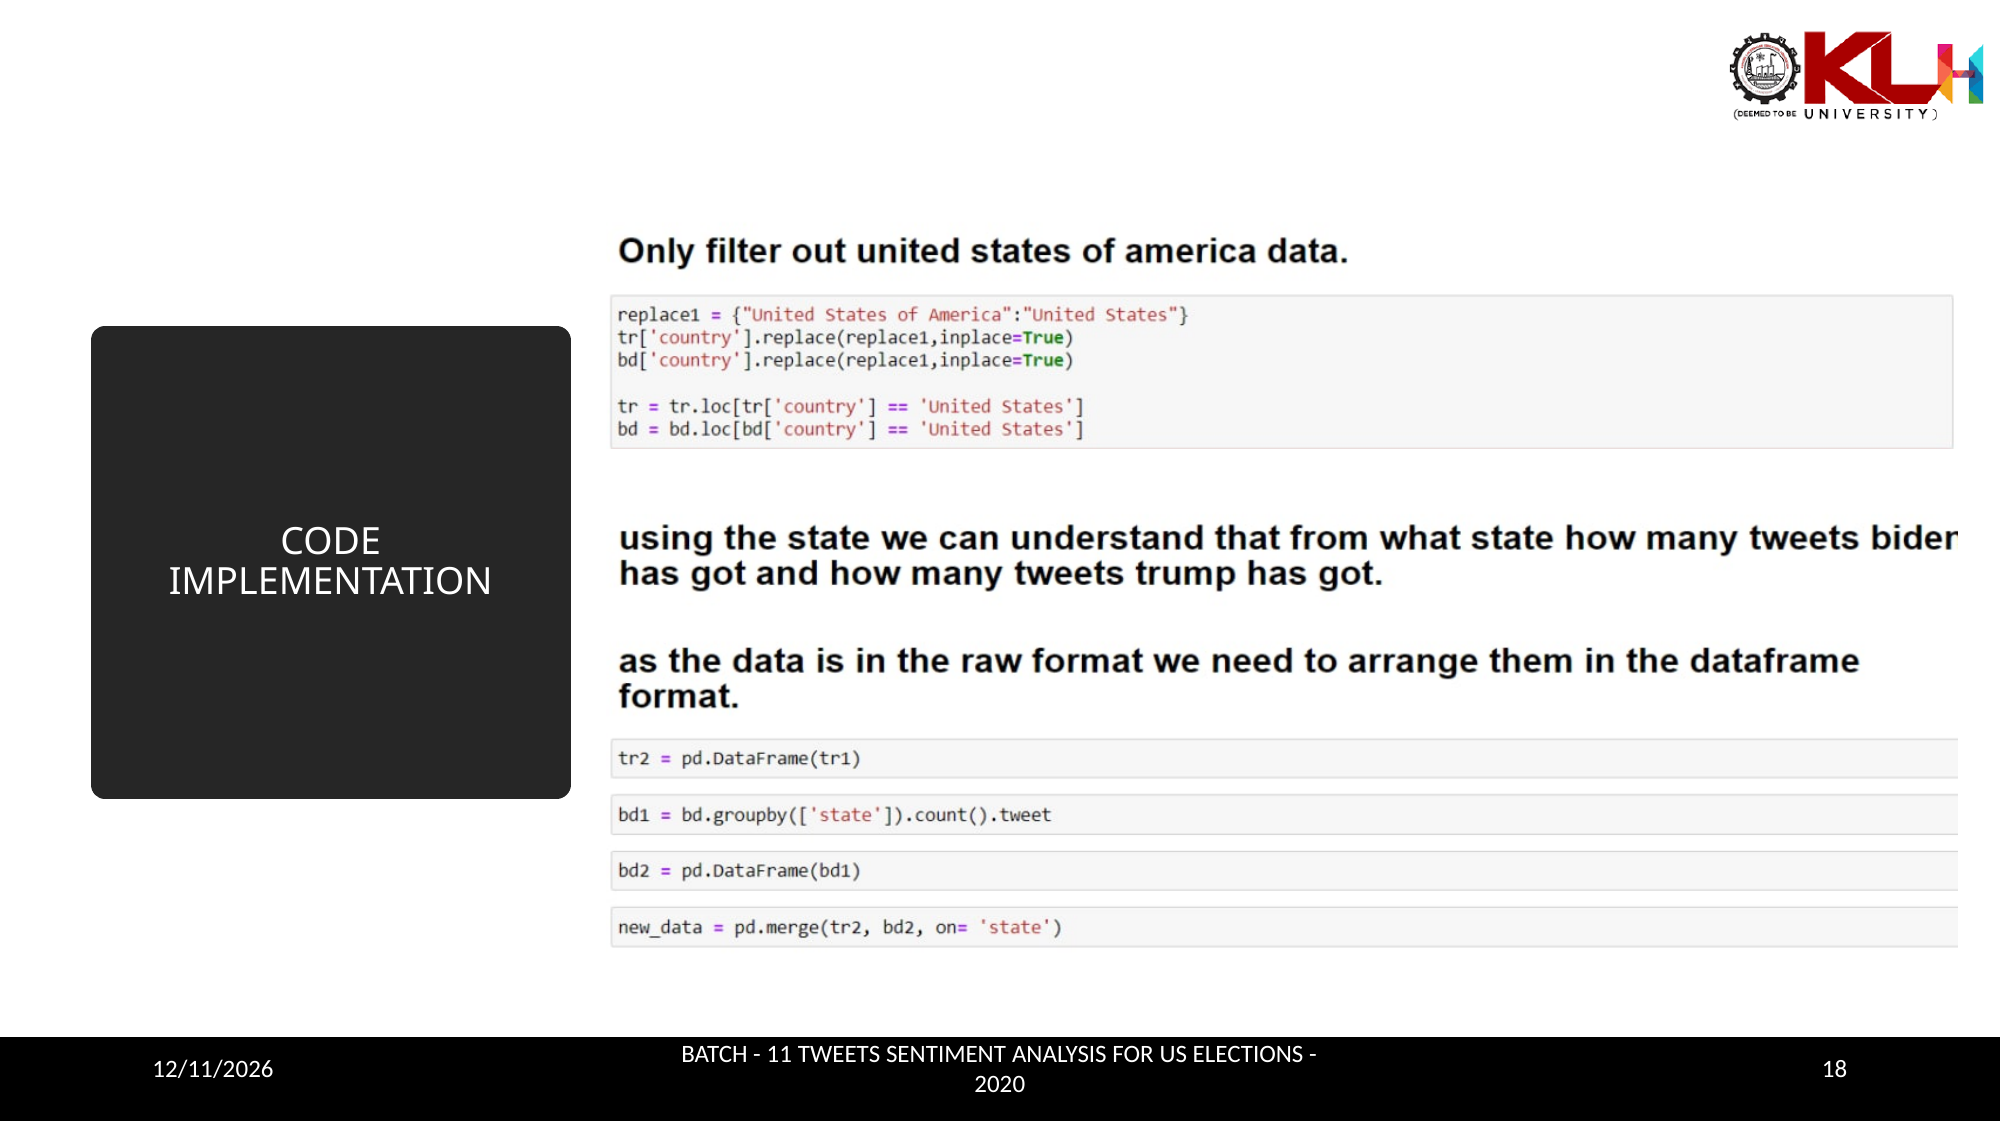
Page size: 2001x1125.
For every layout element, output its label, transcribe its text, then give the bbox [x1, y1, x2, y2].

picture [1724, 10, 1992, 138]
text_box 18 [1412, 1037, 1863, 1098]
text_box 25-10-2022 [137, 1037, 588, 1098]
text_box [0, 1037, 2000, 1121]
picture [606, 221, 1958, 449]
title CODE IMPLEMENTATION [105, 340, 557, 785]
text_box BATCH - 11 TWEETS SENTIMENT ANALYSIS FOR US ELECTIONS - 2020 [662, 1037, 1338, 1098]
picture [606, 508, 1958, 954]
